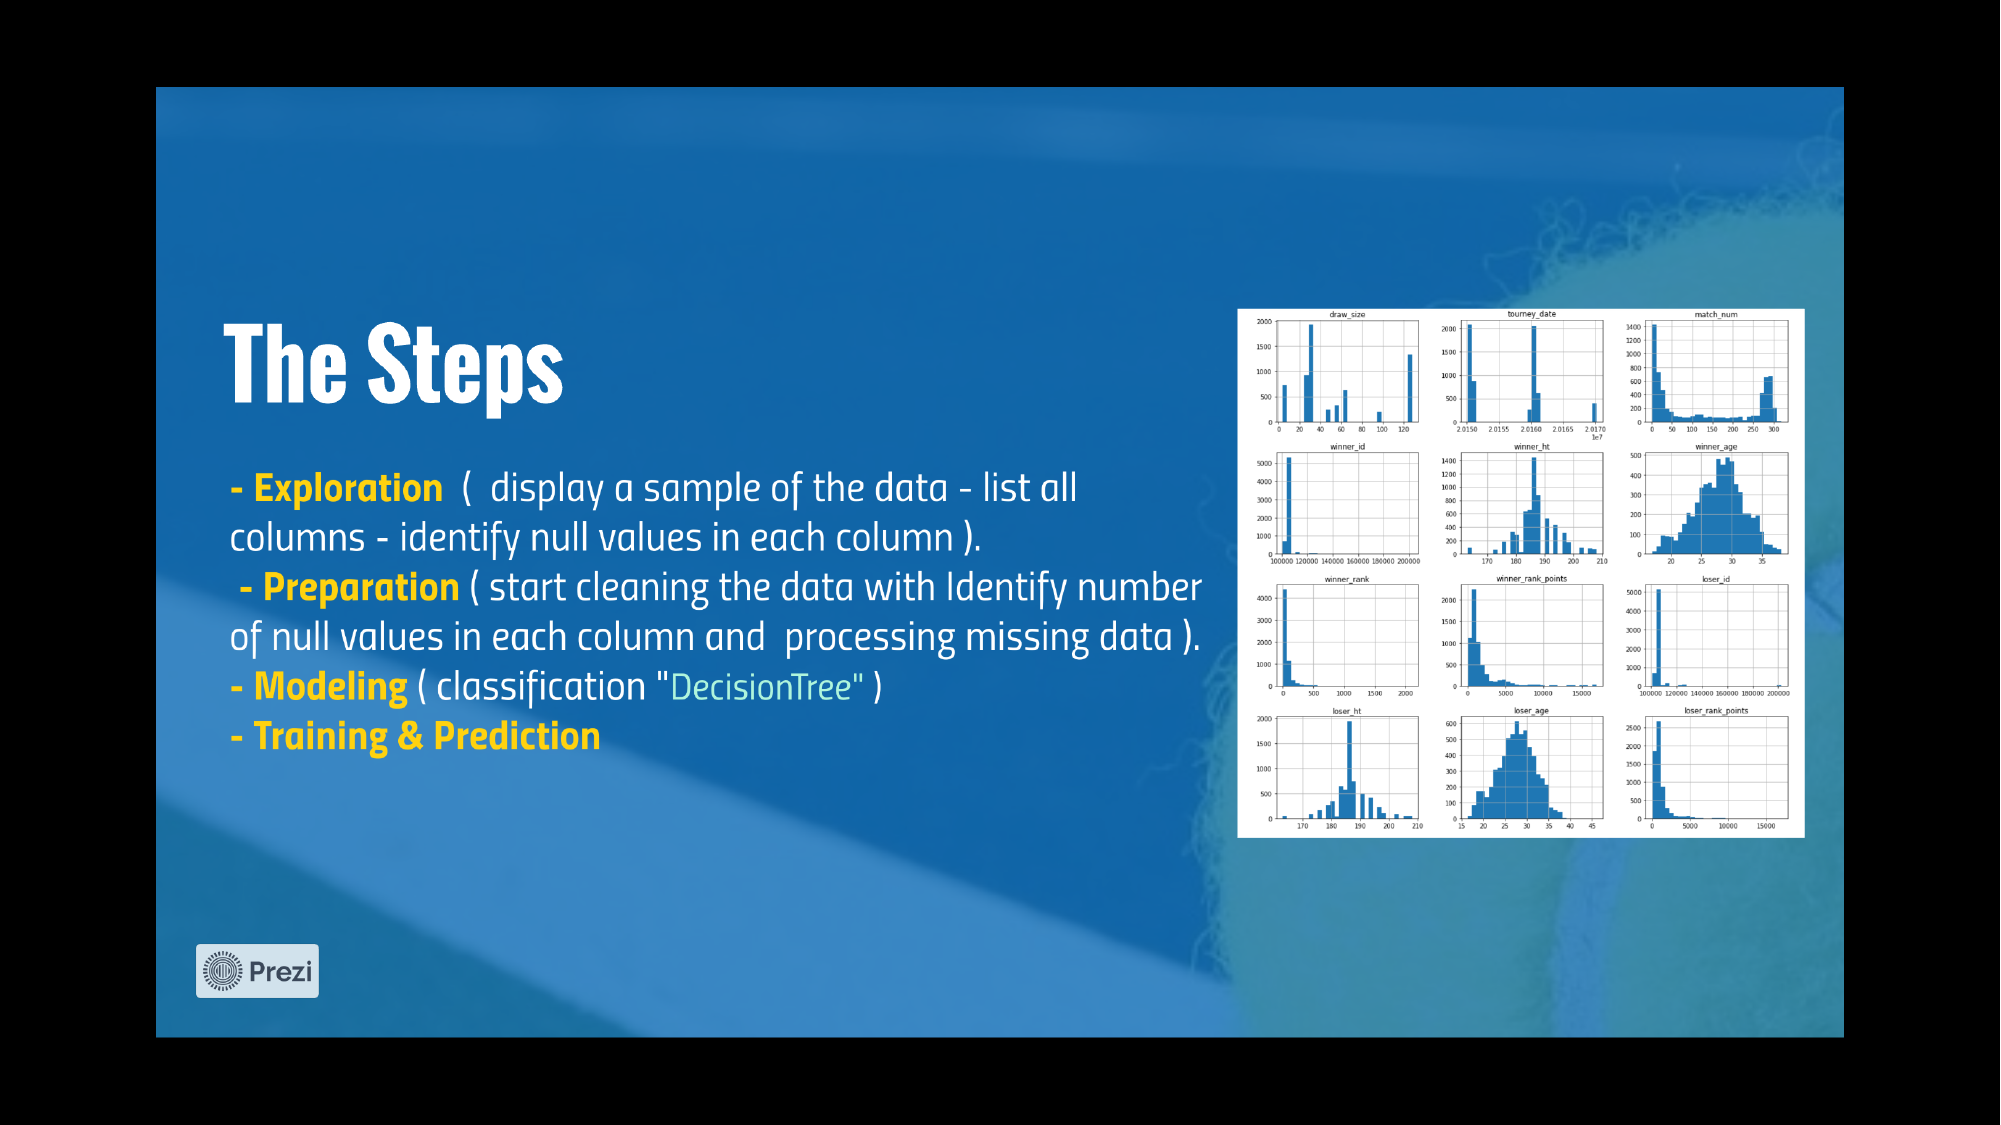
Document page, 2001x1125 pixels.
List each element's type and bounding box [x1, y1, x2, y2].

picture [156, 0, 1844, 1125]
